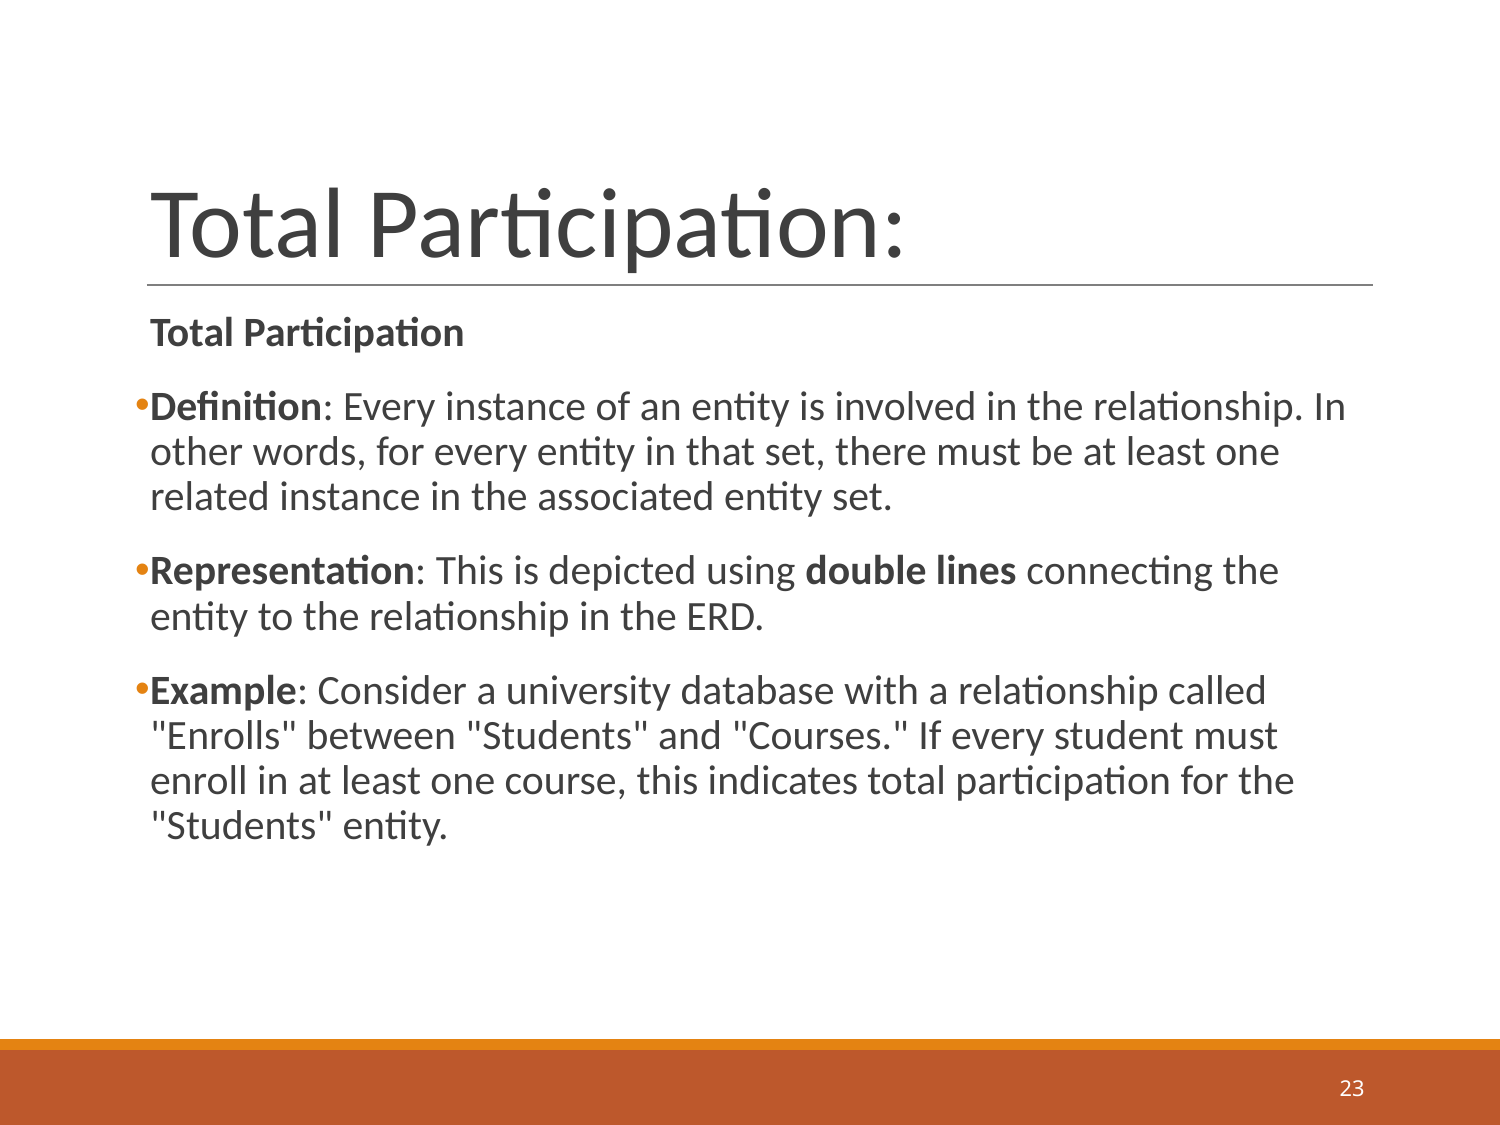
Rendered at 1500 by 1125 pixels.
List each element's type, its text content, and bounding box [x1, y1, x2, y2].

slide_number ‹#› [1218, 1059, 1380, 1120]
list Total Participation Definition: Every instance of an entity is involved in the relationship. In other words, for every entity in that set, there must be at least one related instance in the associated entity set. Representation: This is depicted using double lines connecting the entity to the relationship in the ERD. Example: Consider a university database with a relationship called "Enrolls" between "Students" and "Courses." If every student must enroll in at least one course, this indicates total participation for the "Students" entity. [135, 302, 1373, 963]
title Total Participation: [135, 47, 1373, 285]
